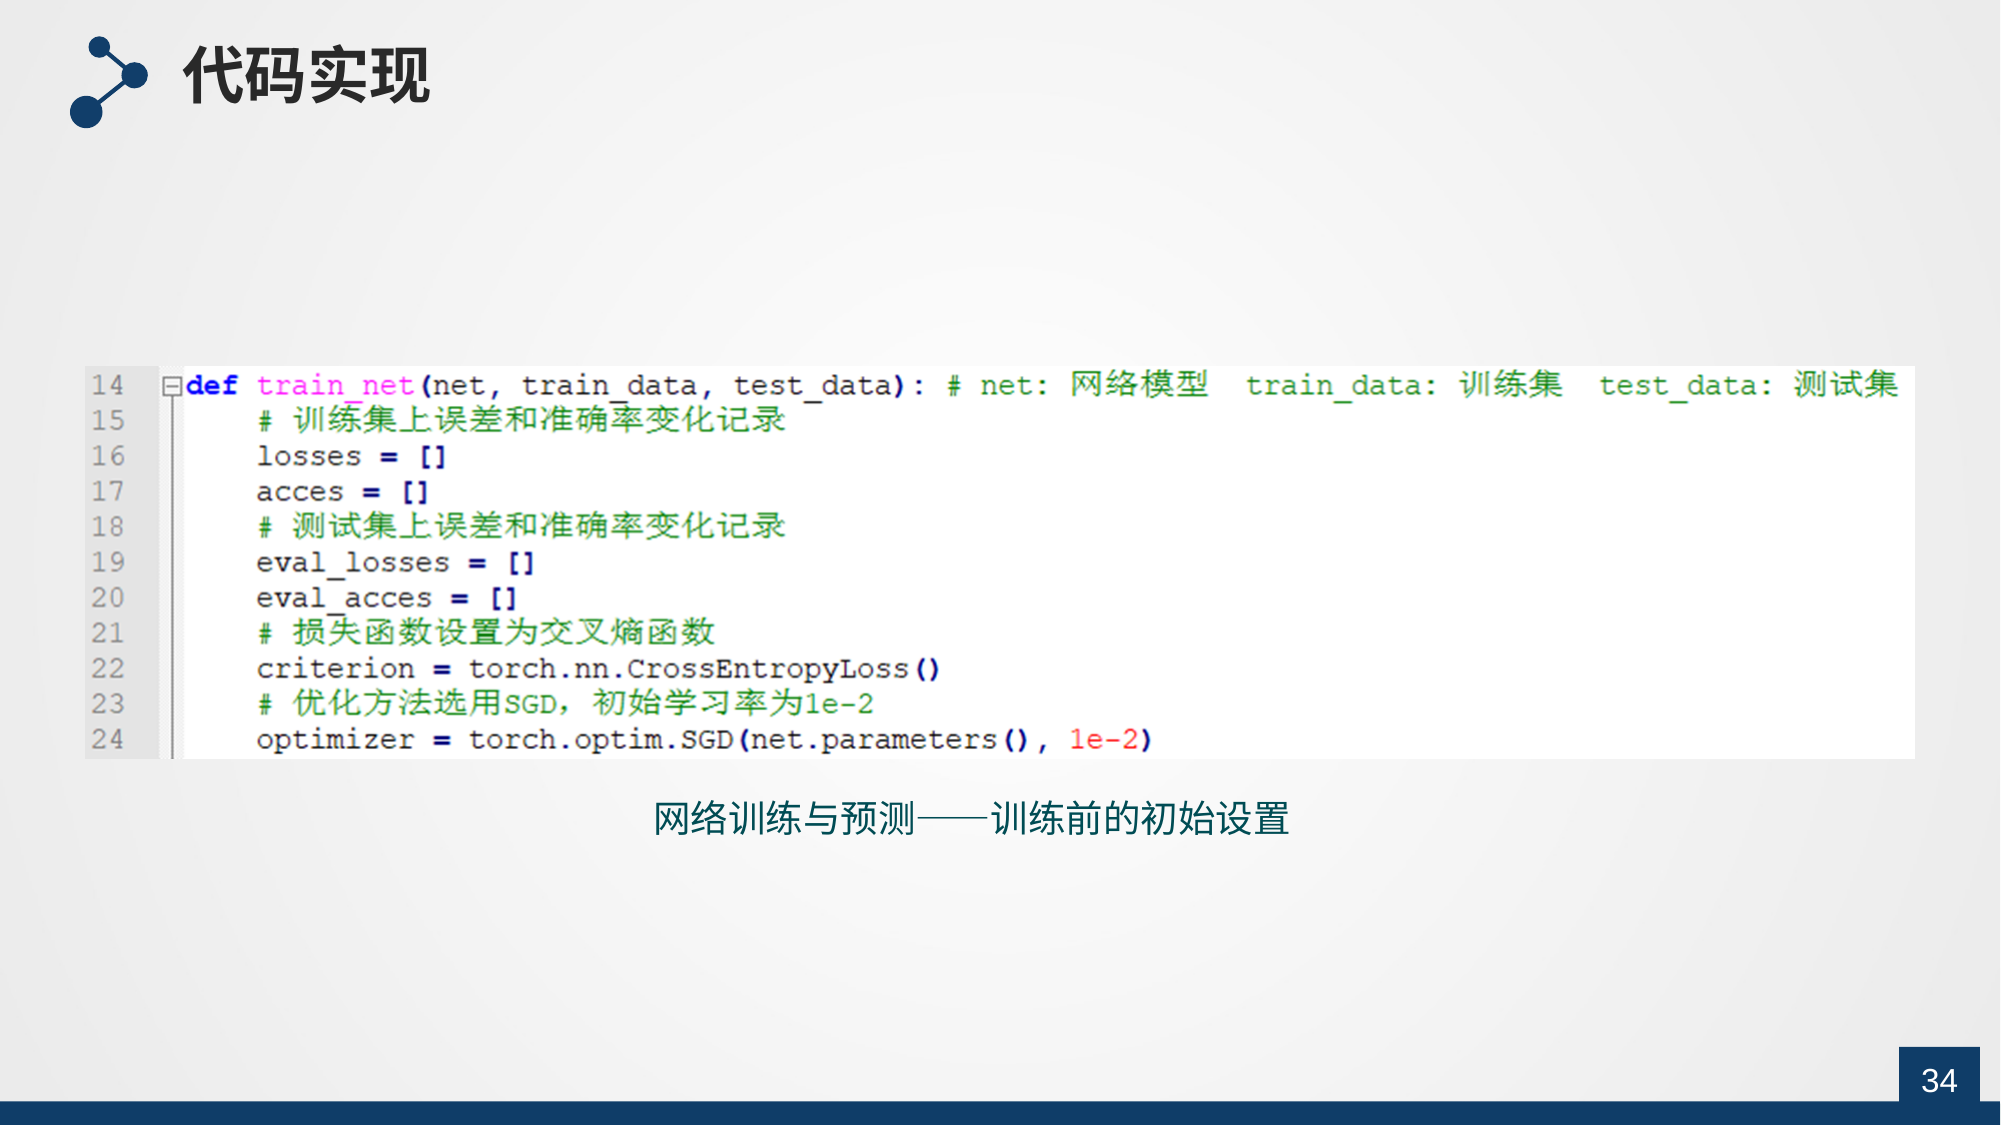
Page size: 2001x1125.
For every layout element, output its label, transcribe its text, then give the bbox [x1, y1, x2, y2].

text_box 代码实现 [167, 29, 448, 119]
text_box 网络训练与预测——训练前的初始设置 [638, 787, 1362, 848]
text_box [69, 36, 148, 129]
picture [0, 0, 2001, 1125]
